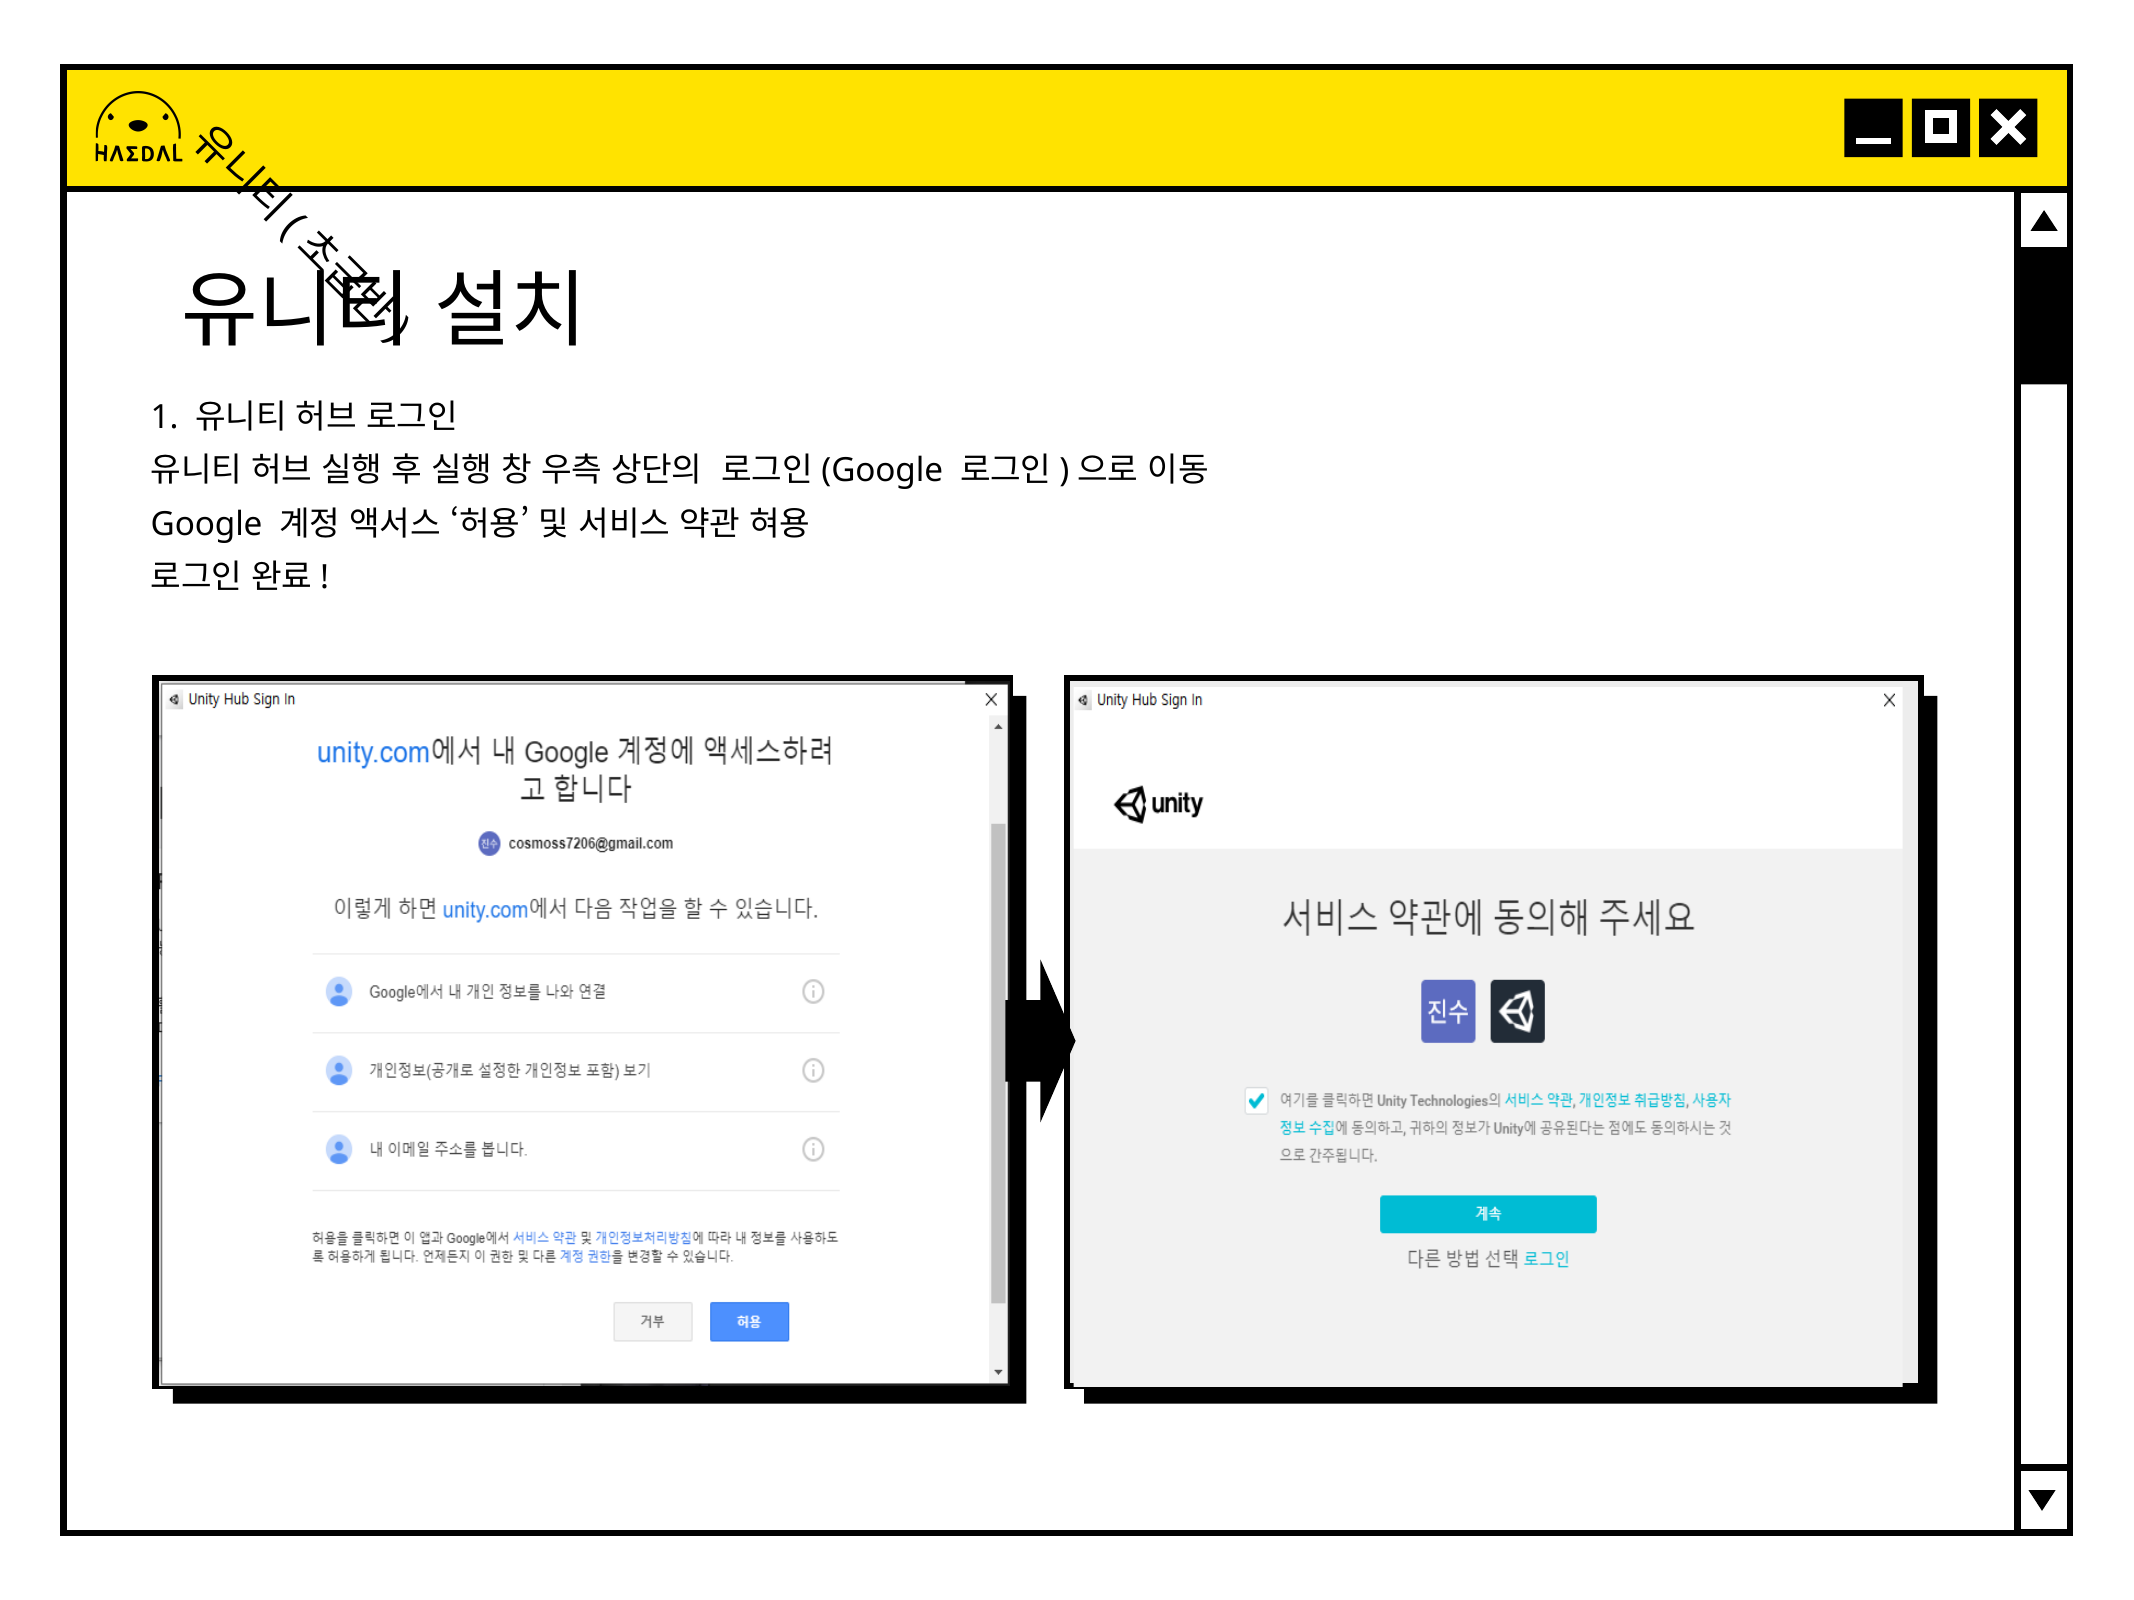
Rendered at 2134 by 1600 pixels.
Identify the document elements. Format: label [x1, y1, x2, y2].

picture [159, 681, 1010, 1387]
text_box [63, 66, 2072, 1533]
picture [1073, 686, 1903, 1387]
